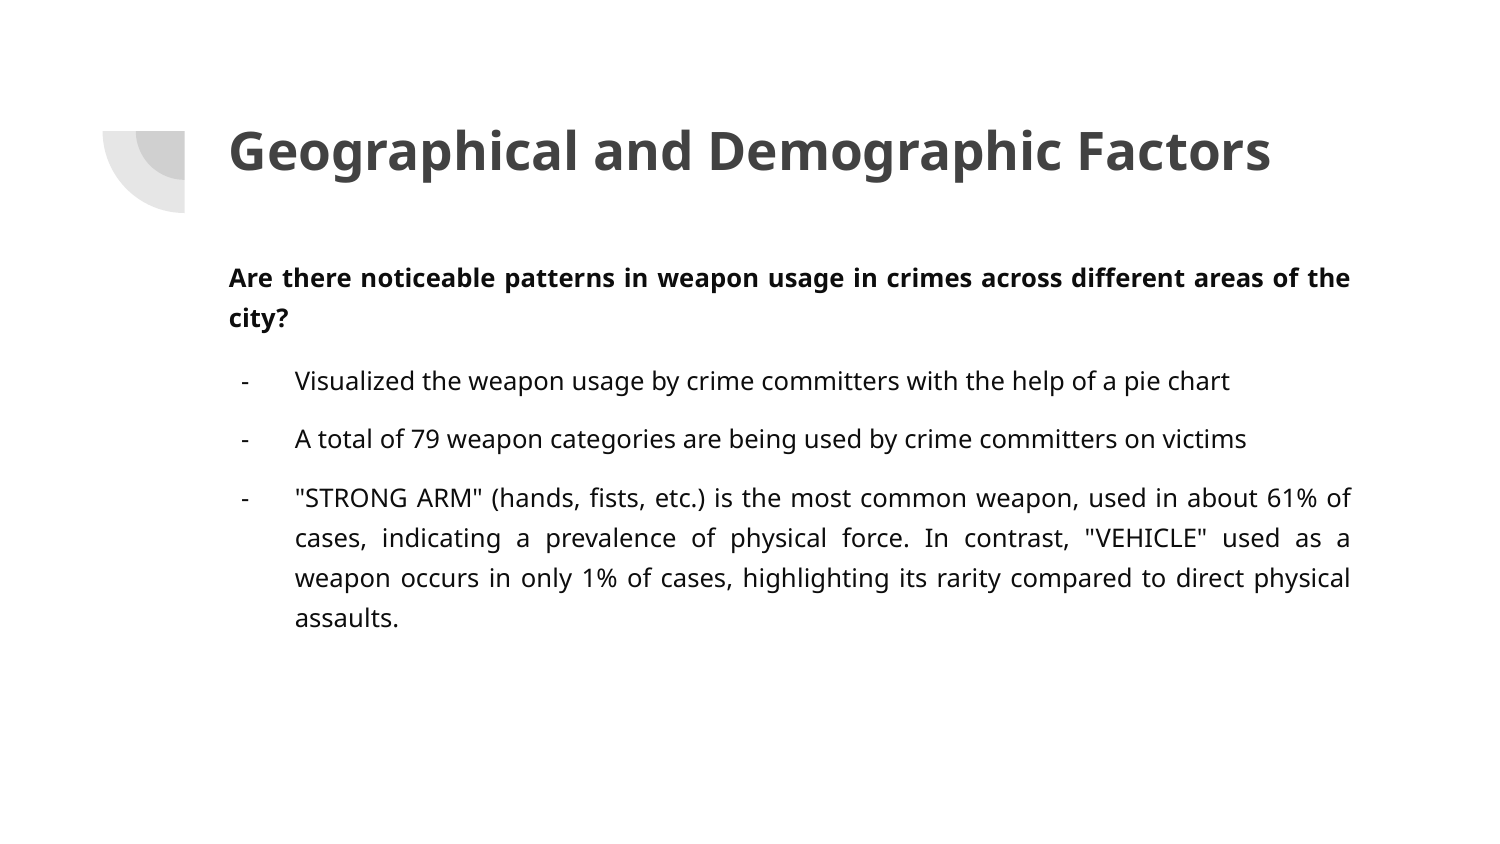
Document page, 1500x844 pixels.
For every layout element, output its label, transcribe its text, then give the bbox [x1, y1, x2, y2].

title Geographical and Demographic Factors [213, 98, 1368, 239]
list Are there noticeable patterns in weapon usage in crimes across different areas of the city? Visualized the weapon usage by crime committers with the help of a pie chart A total of 79 weapon categories are being used by crime committers on victims "STRONG ARM" (hands, fists, etc.) is the most common weapon, used in about 61% of cases, indicating a prevalence of physical force. In contrast, "VEHICLE" used as a weapon occurs in only 1% of cases, highlighting its rarity compared to direct physical assaults. [213, 239, 1368, 657]
